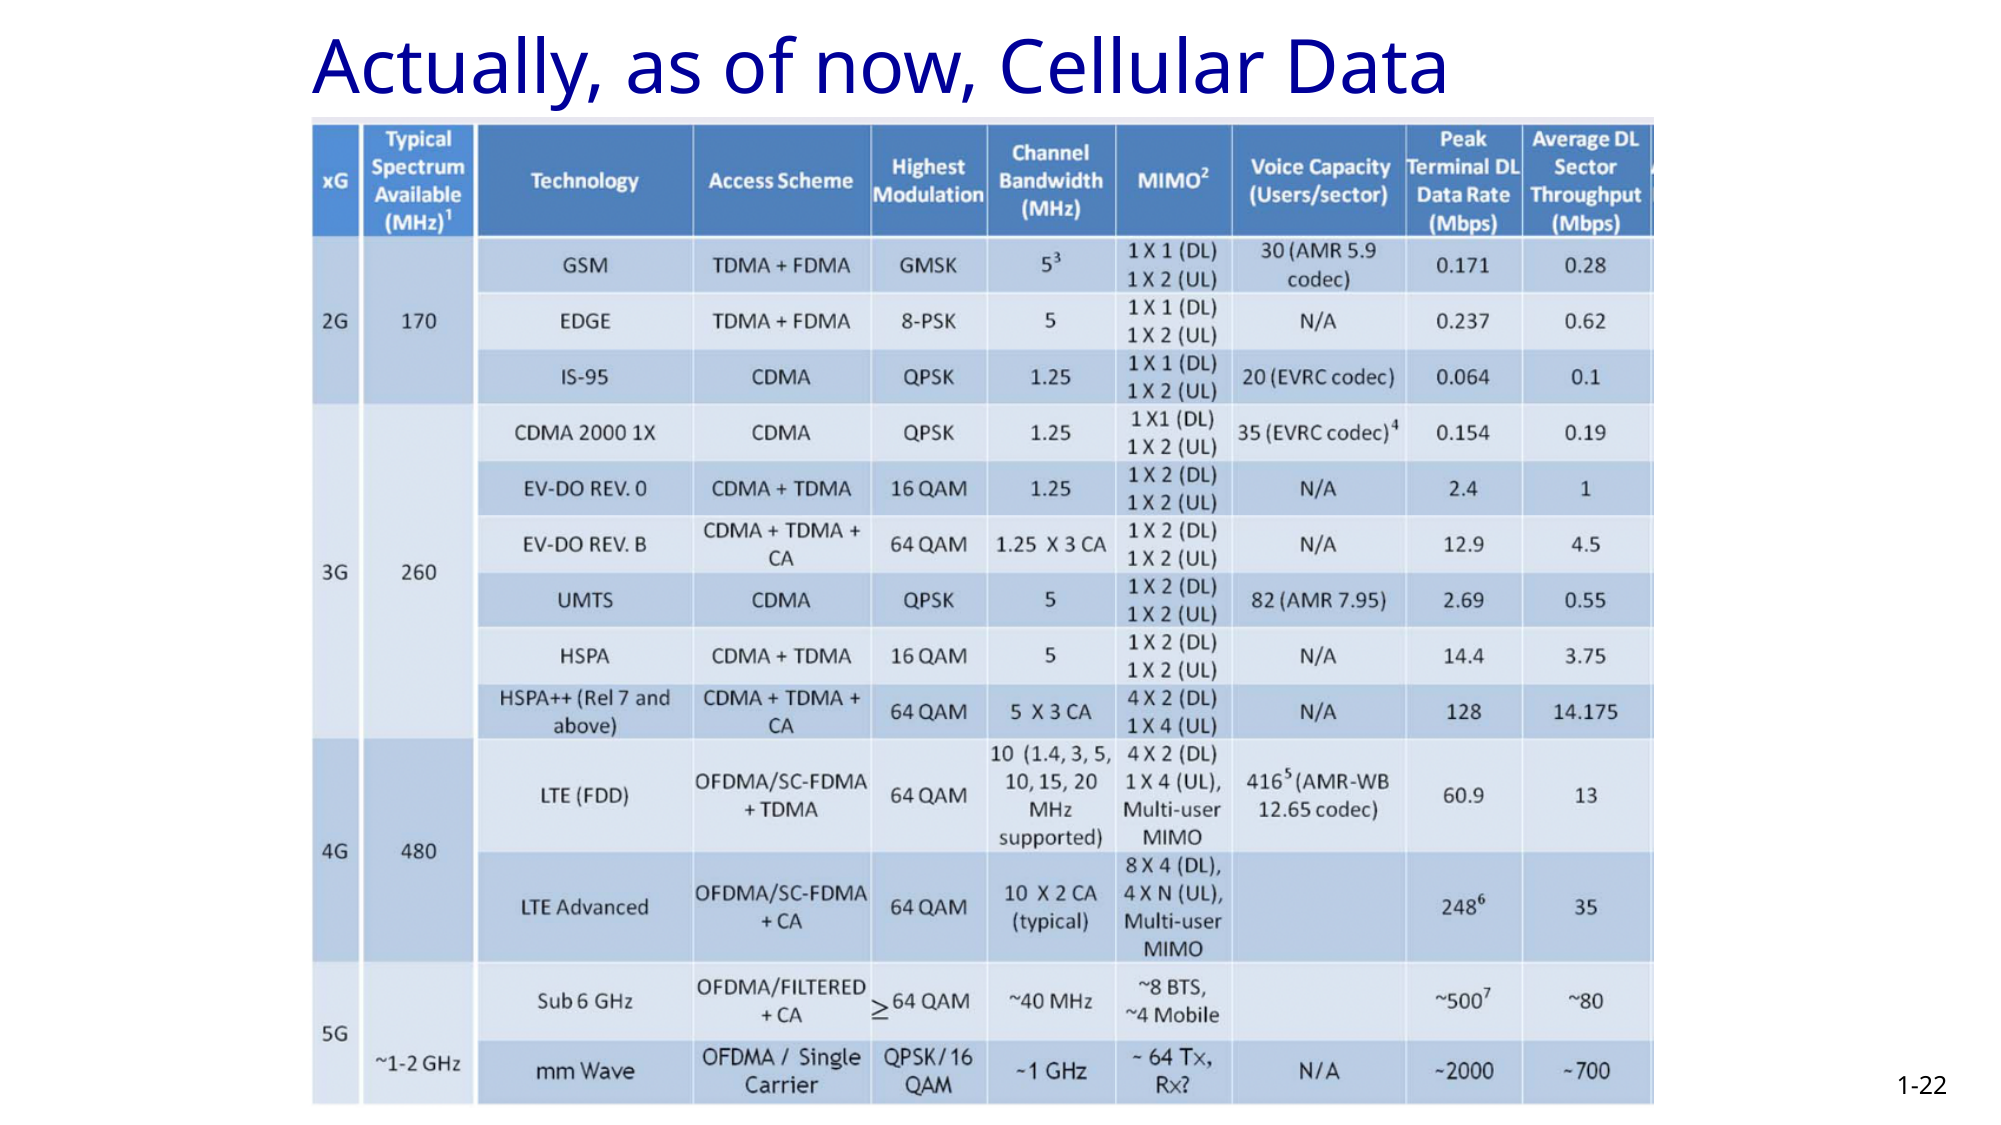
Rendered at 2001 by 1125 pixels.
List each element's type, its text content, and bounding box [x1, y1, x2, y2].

text_box Actually, as of now, Cellular Data [298, 0, 1674, 144]
picture [309, 117, 1654, 1109]
slide_number 1-22 [1512, 1056, 1963, 1117]
